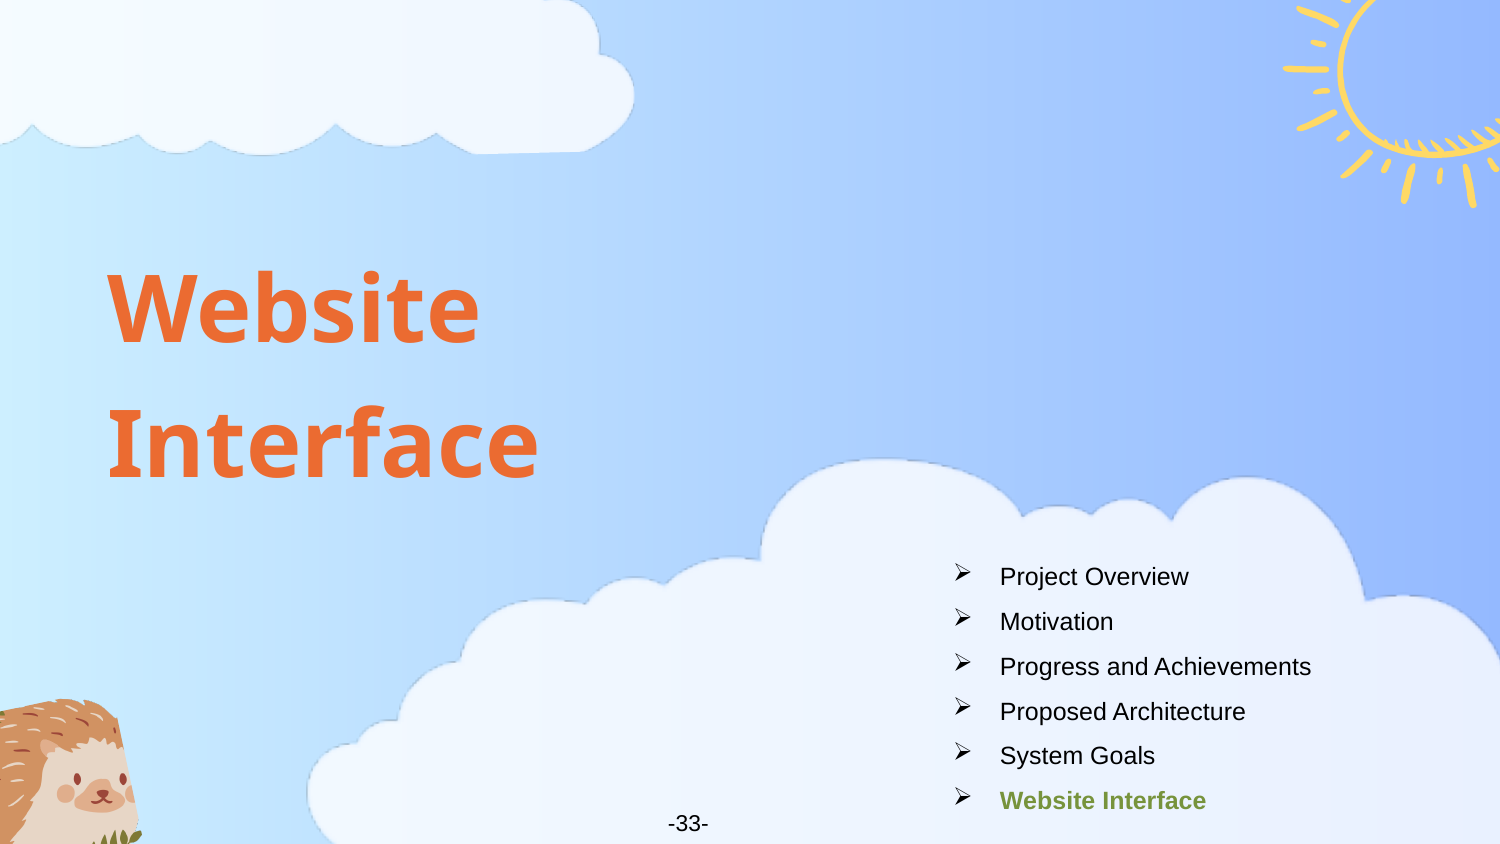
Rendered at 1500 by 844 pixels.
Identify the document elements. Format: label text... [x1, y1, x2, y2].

text_box [1296, 109, 1338, 132]
text_box [1296, 5, 1340, 28]
text_box Project Overview Motivation Progress and Achievements Proposed Architecture System Goals Website Interface [938, 537, 1416, 838]
text_box [0, 688, 144, 844]
text_box [1310, 39, 1327, 48]
text_box [1340, 149, 1374, 179]
text_box [1313, 88, 1331, 95]
text_box Website Interface [107, 226, 918, 497]
text_box [1462, 163, 1477, 209]
text_box -33- [653, 800, 727, 844]
text_box [1436, 167, 1443, 185]
text_box [1487, 157, 1500, 173]
text_box [1336, 130, 1350, 142]
text_box [0, 0, 636, 166]
text_box [1380, 158, 1392, 174]
text_box [305, 456, 1500, 844]
text_box [1400, 163, 1416, 204]
text_box [1282, 65, 1329, 73]
text_box [1337, 0, 1500, 159]
